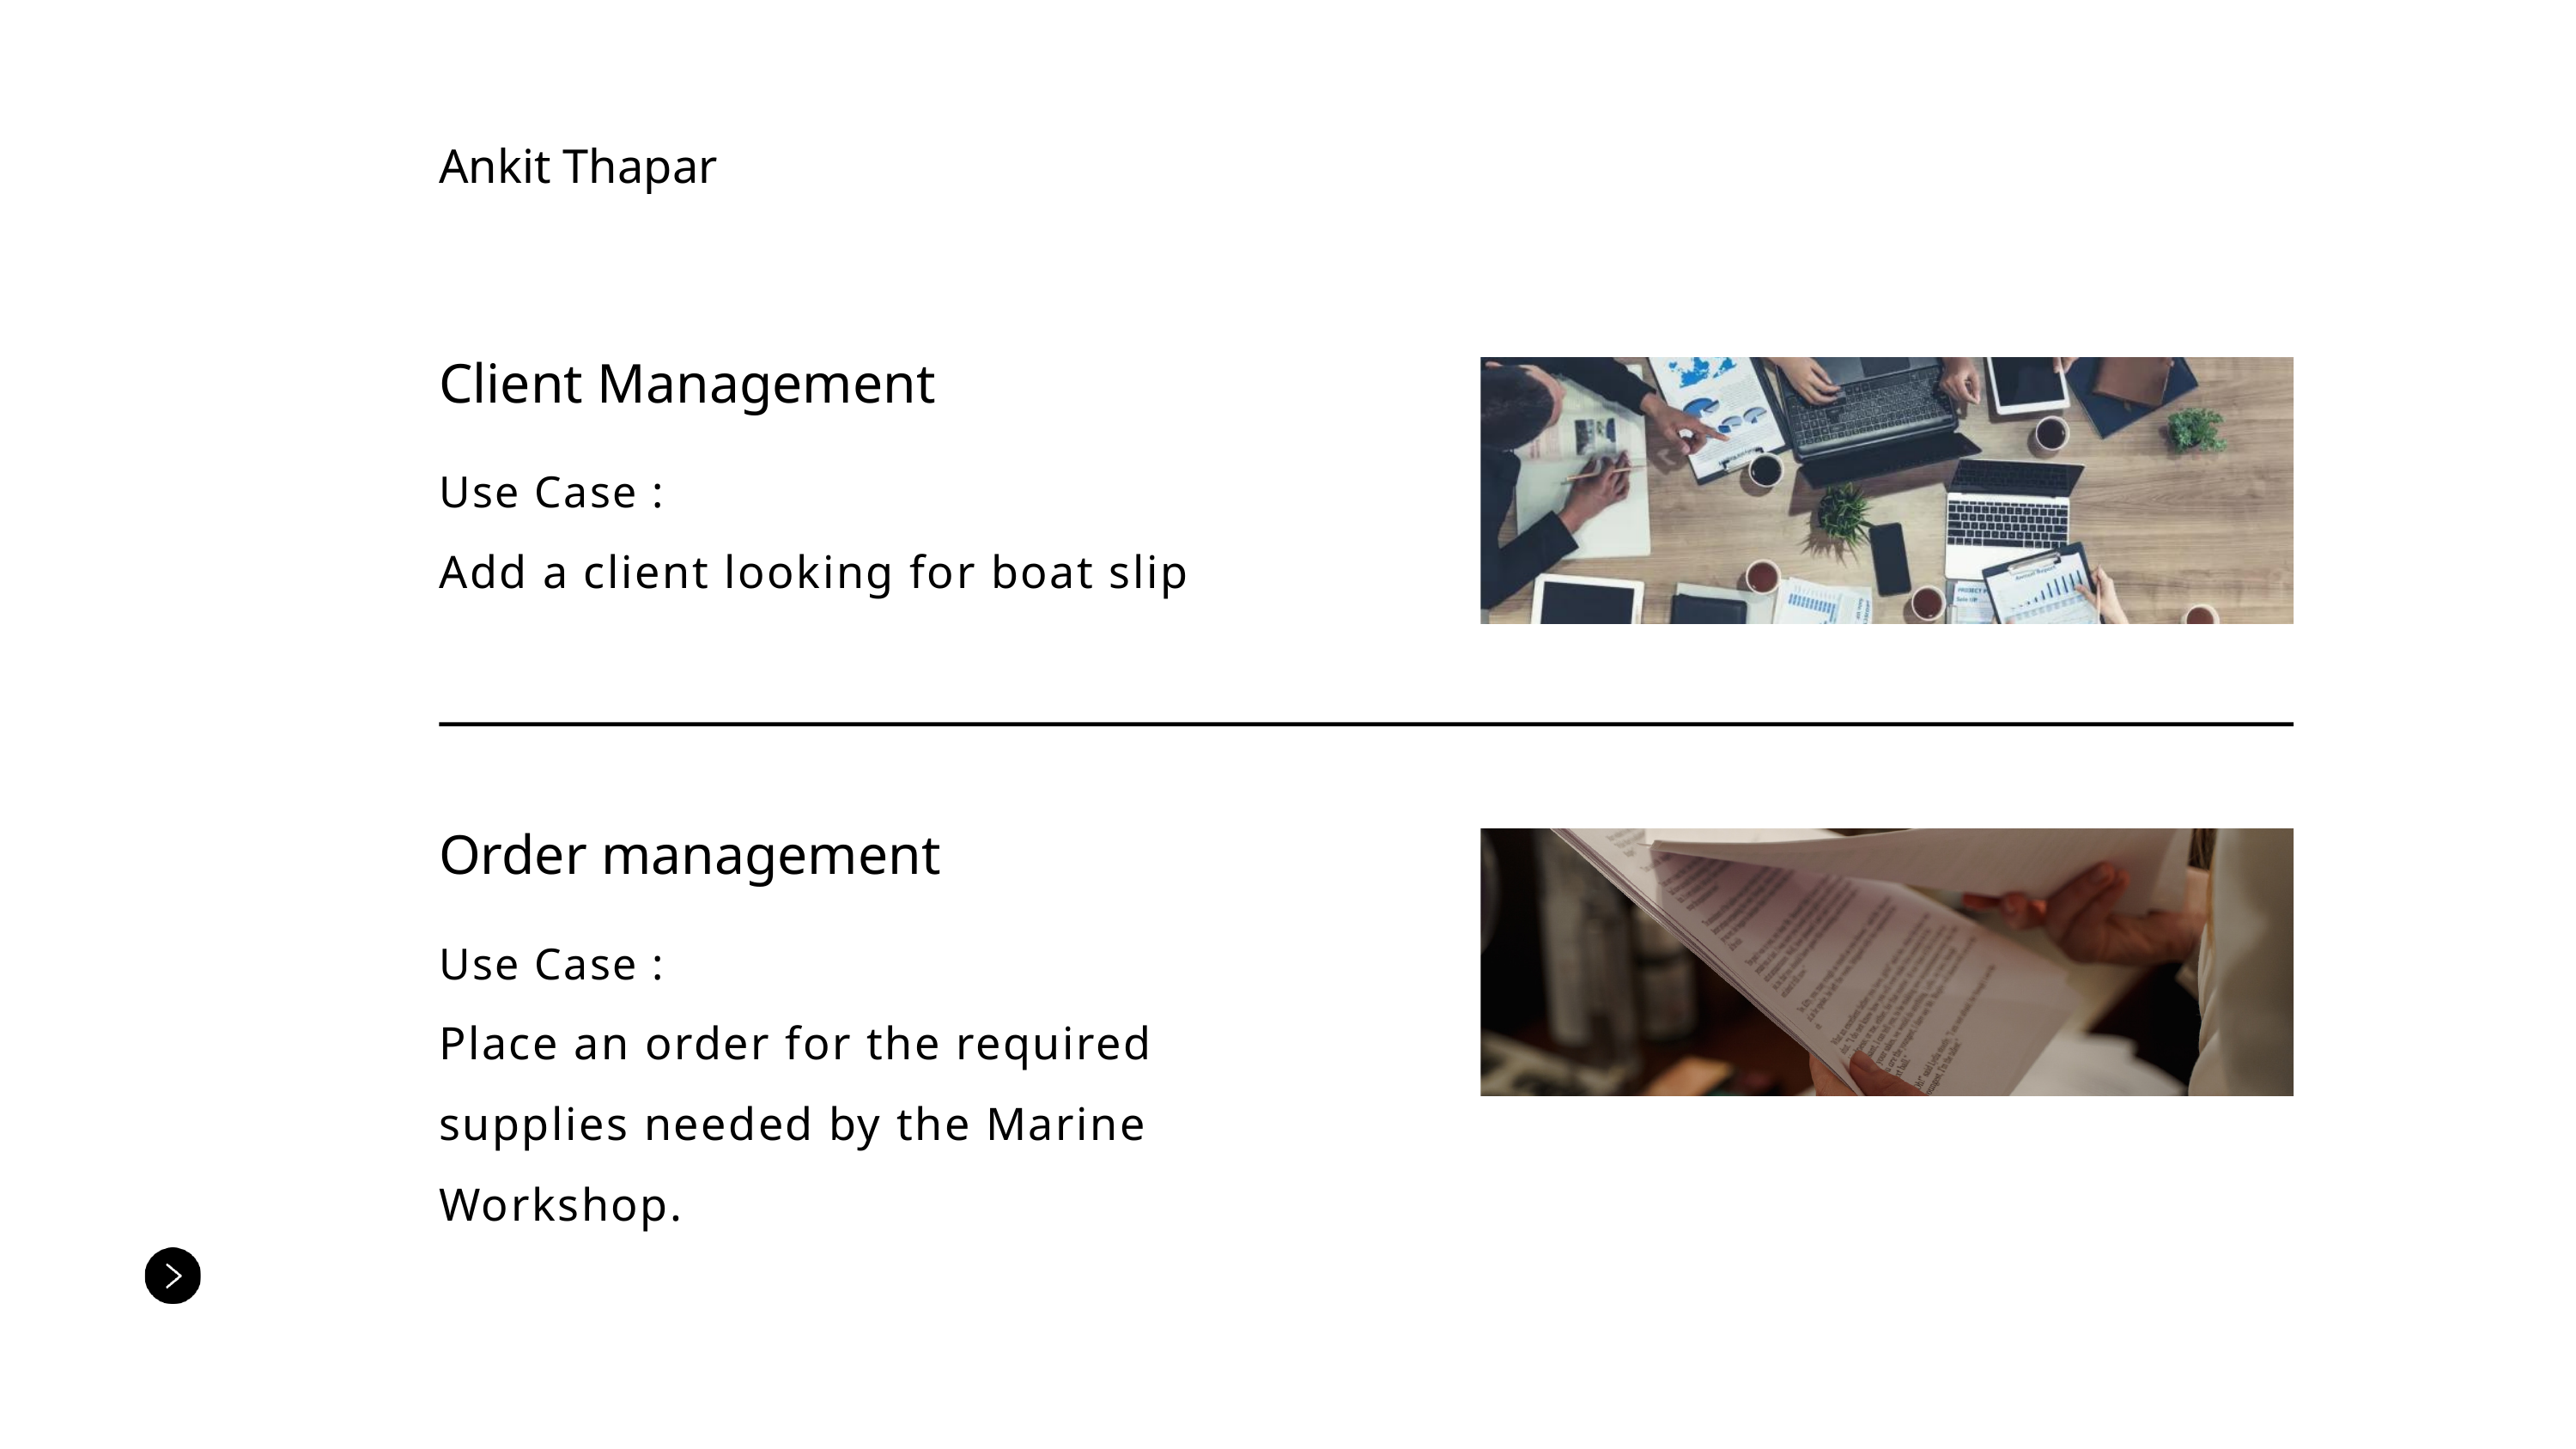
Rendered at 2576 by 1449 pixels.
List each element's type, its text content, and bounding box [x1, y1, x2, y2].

text_box Order management [439, 809, 981, 886]
text_box Ankit Thapar [439, 127, 884, 193]
text_box [144, 1247, 201, 1304]
text_box Client Management [439, 338, 947, 414]
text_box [1479, 828, 2294, 1096]
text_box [1479, 356, 2294, 625]
text_box Use Case : Place an order for the required supplies needed by the Marine Workshop. [439, 911, 1230, 1230]
text_box Use Case : Add a client looking for boat slip [439, 439, 1230, 597]
